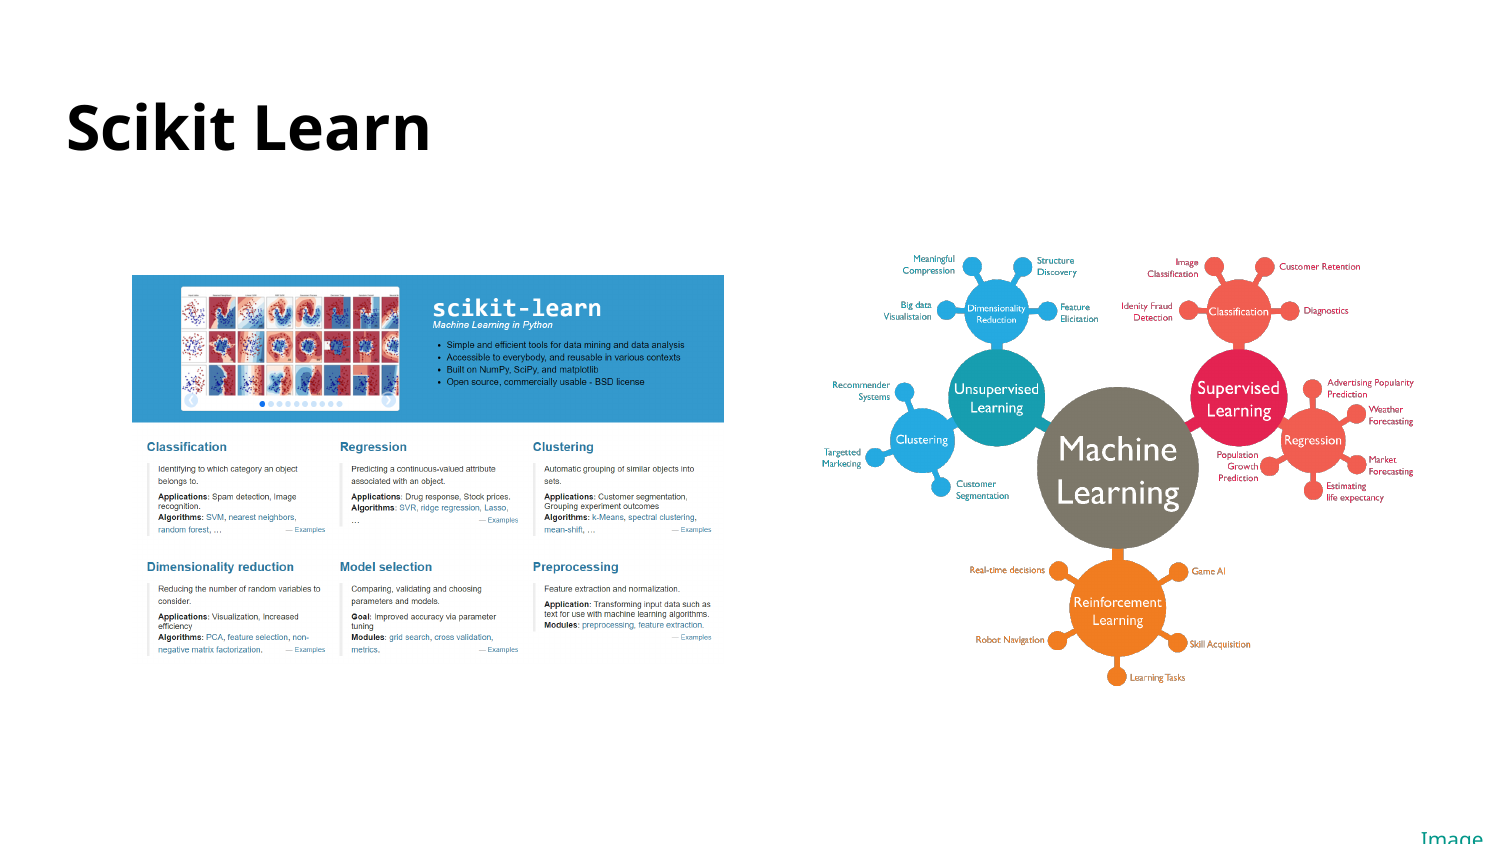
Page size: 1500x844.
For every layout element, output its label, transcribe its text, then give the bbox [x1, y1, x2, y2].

picture [132, 274, 724, 665]
title Scikit Learn [51, 72, 1449, 176]
picture [813, 251, 1423, 687]
list Image [1405, 818, 1500, 844]
